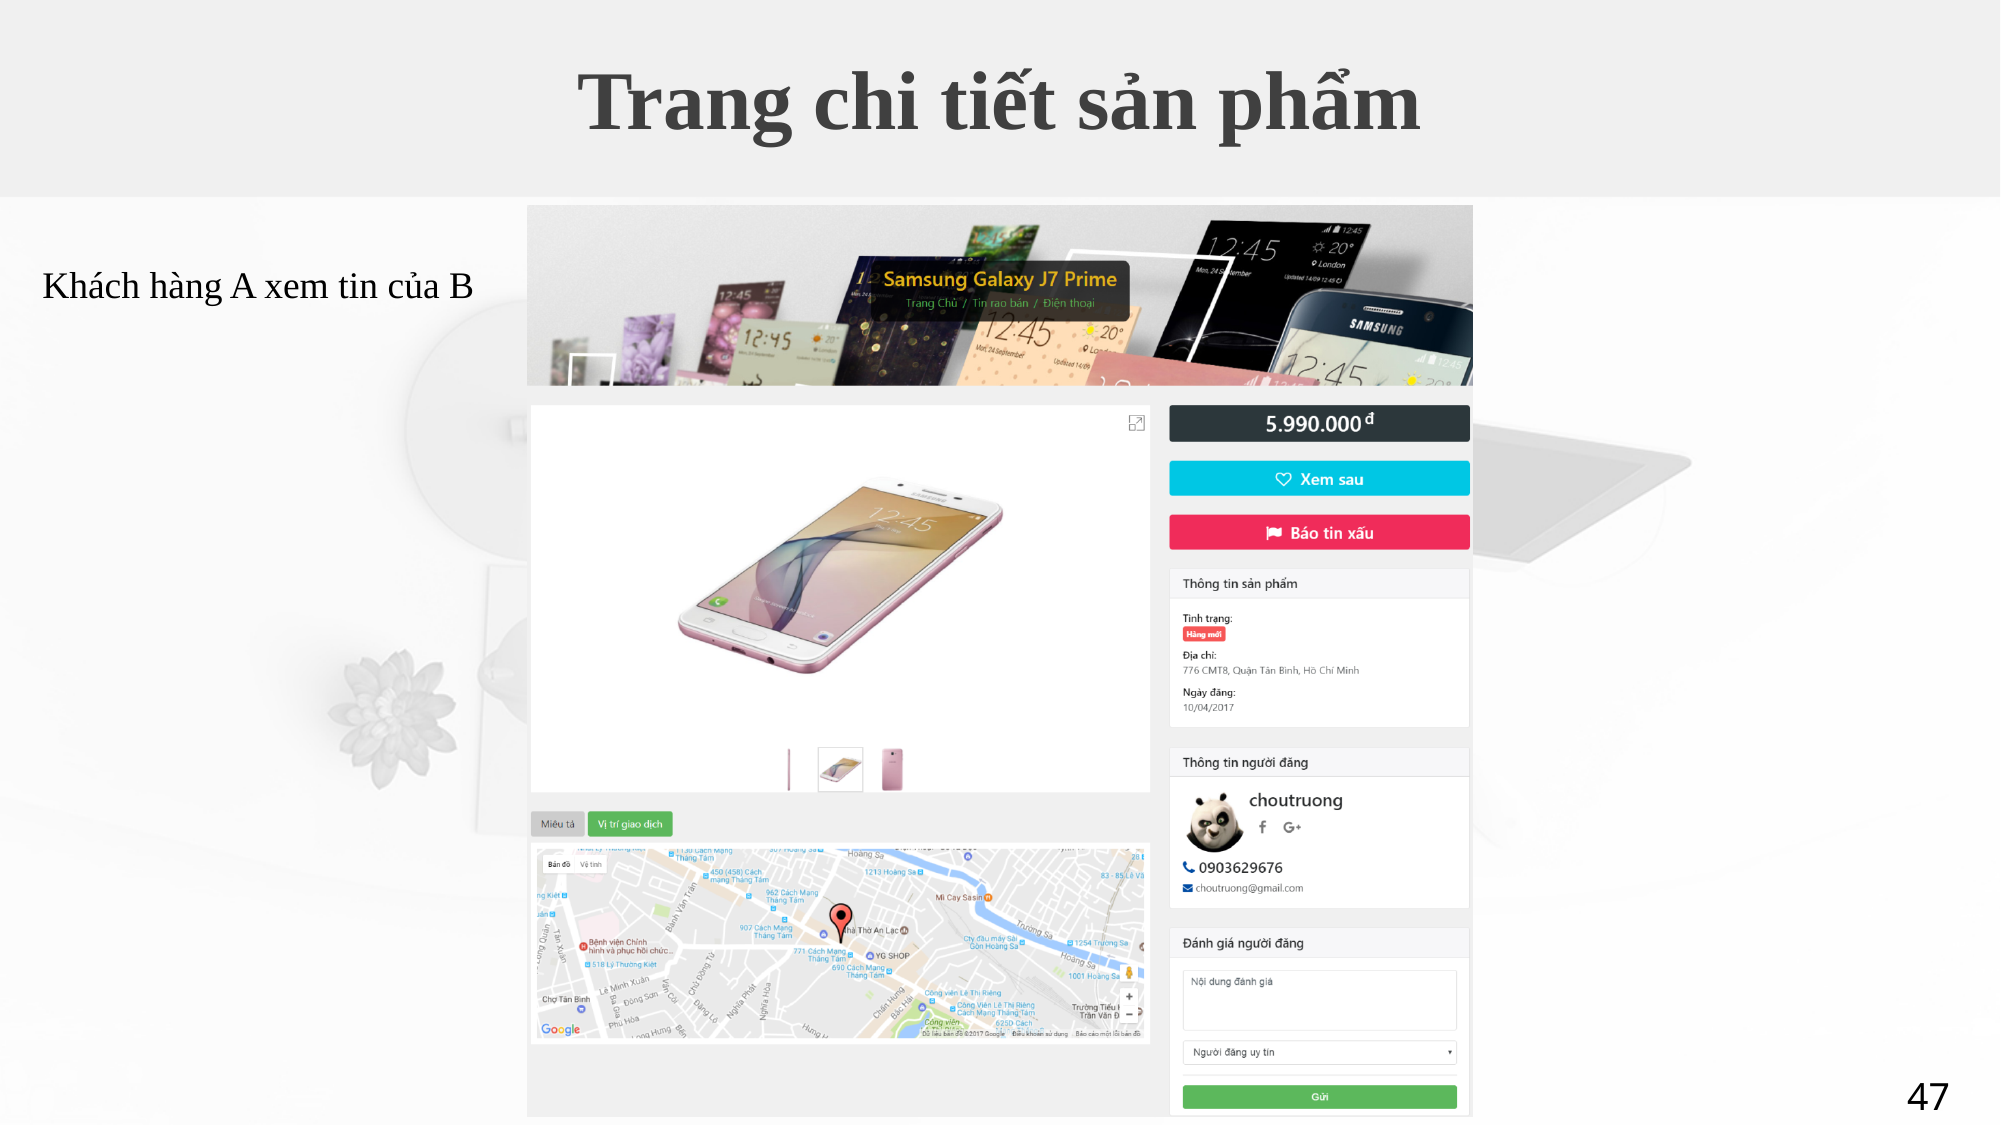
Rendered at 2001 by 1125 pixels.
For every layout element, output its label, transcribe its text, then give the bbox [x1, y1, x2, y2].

text_box 47 [1892, 1065, 2000, 1125]
title Trang chi tiết sản phẩm [0, 0, 2000, 194]
picture [0, 0, 2001, 1125]
text_box Khách hàng A xem tin của B [27, 253, 490, 314]
